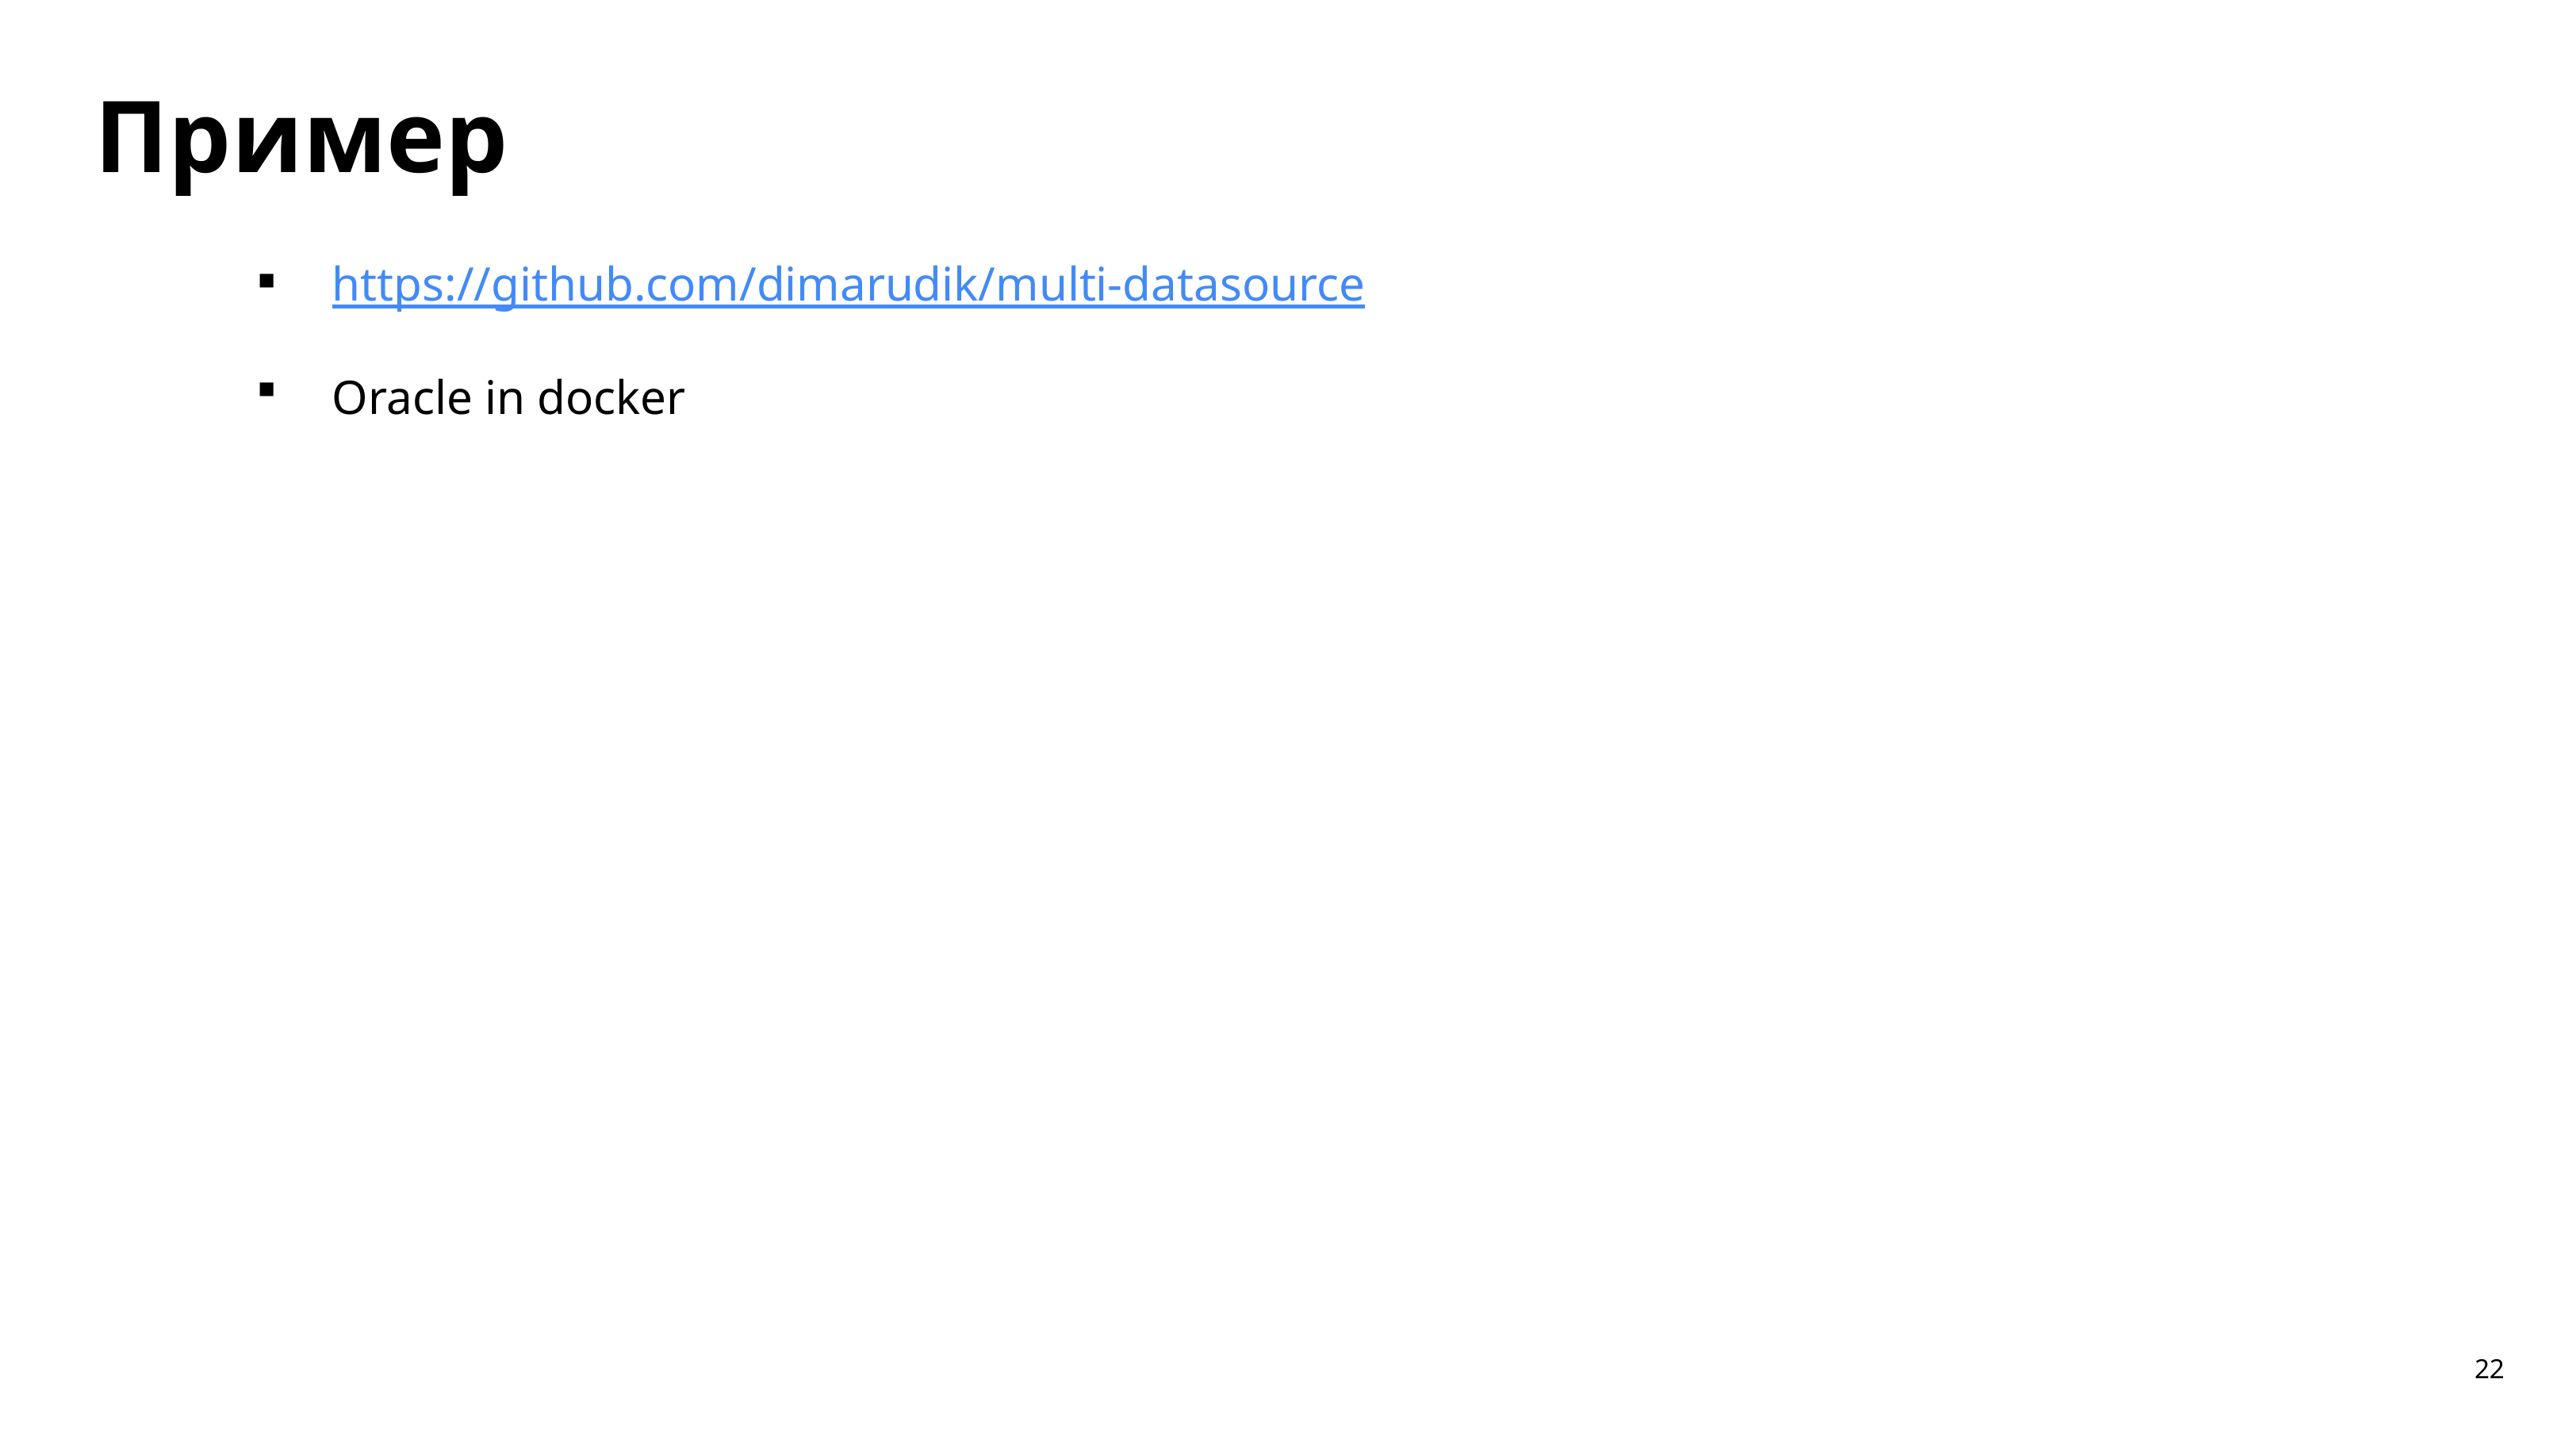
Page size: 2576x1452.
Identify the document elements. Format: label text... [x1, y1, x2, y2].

text_box Пример [93, 73, 2141, 193]
slide_number 22 [2377, 1342, 2517, 1398]
text_box https://github.com/dimarudik/multi-datasource Oracle in docker [255, 251, 1715, 423]
